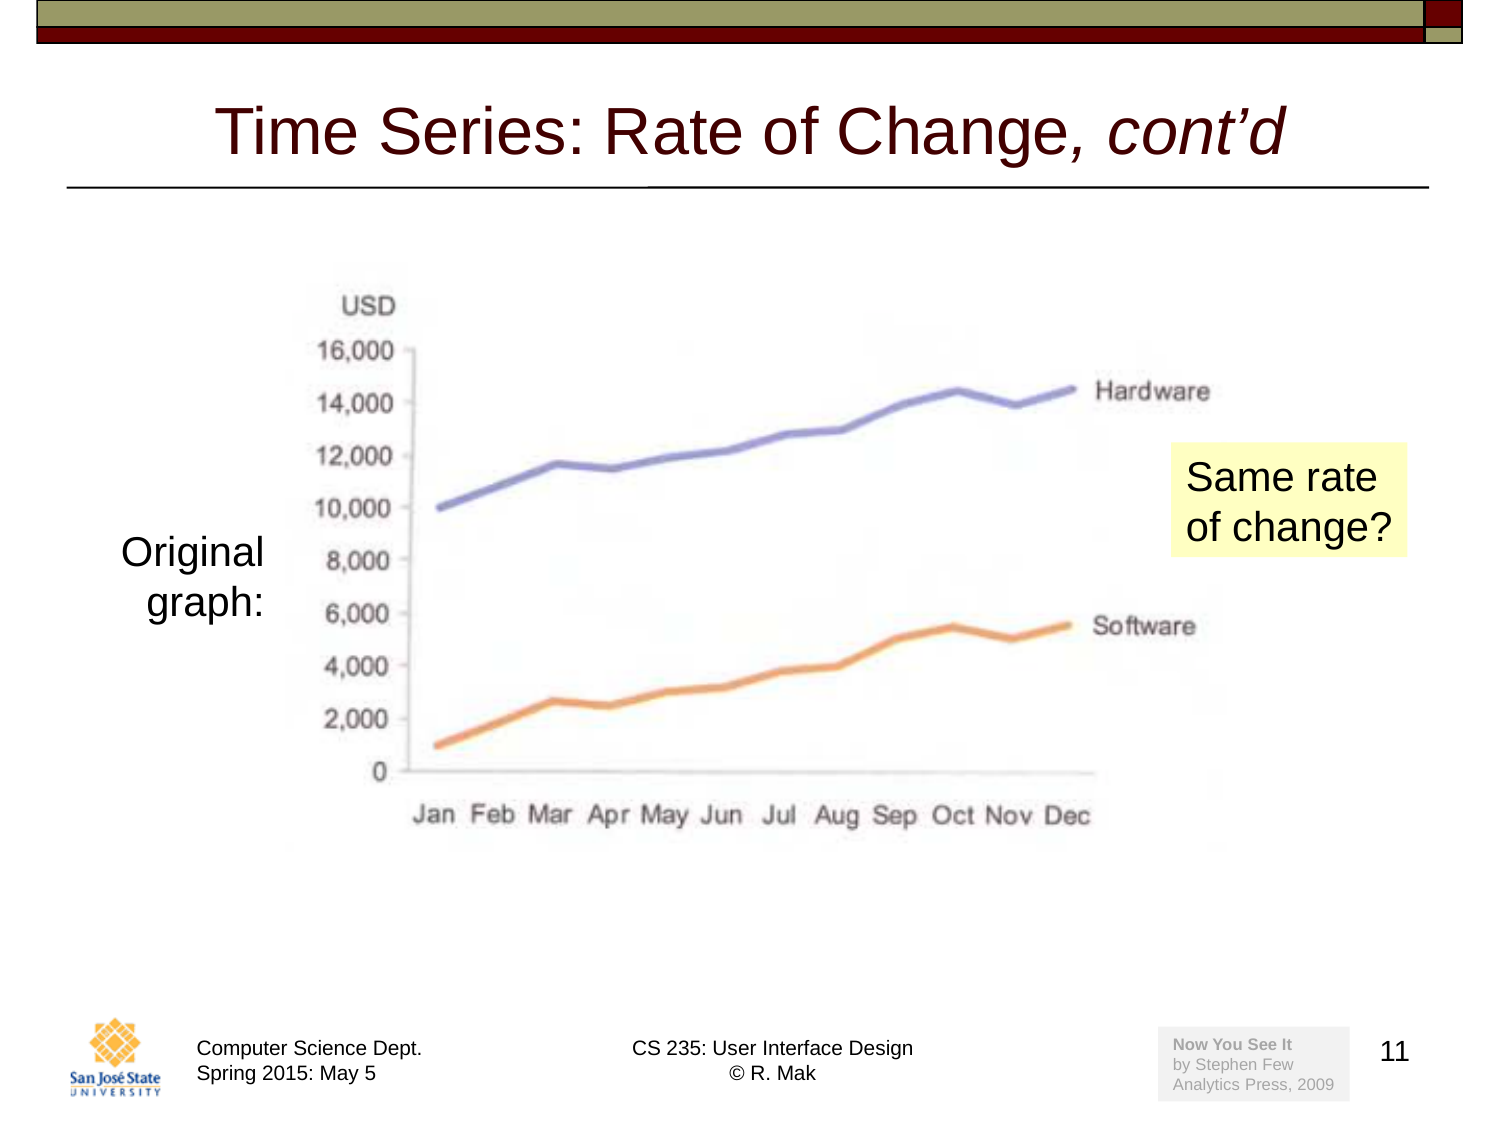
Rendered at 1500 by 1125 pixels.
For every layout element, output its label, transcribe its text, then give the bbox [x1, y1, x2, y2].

text_box Original graph: [105, 517, 279, 633]
title Time Series: Rate of Change, cont’d [75, 67, 1425, 175]
text_box Now You See It by Stephen Few Analytics Press, 2009 [1158, 1026, 1350, 1102]
slide_number 11 [1112, 1025, 1425, 1100]
picture [284, 262, 1227, 853]
picture [60, 1012, 166, 1112]
text_box Same rate of change? [1231, 442, 1408, 558]
